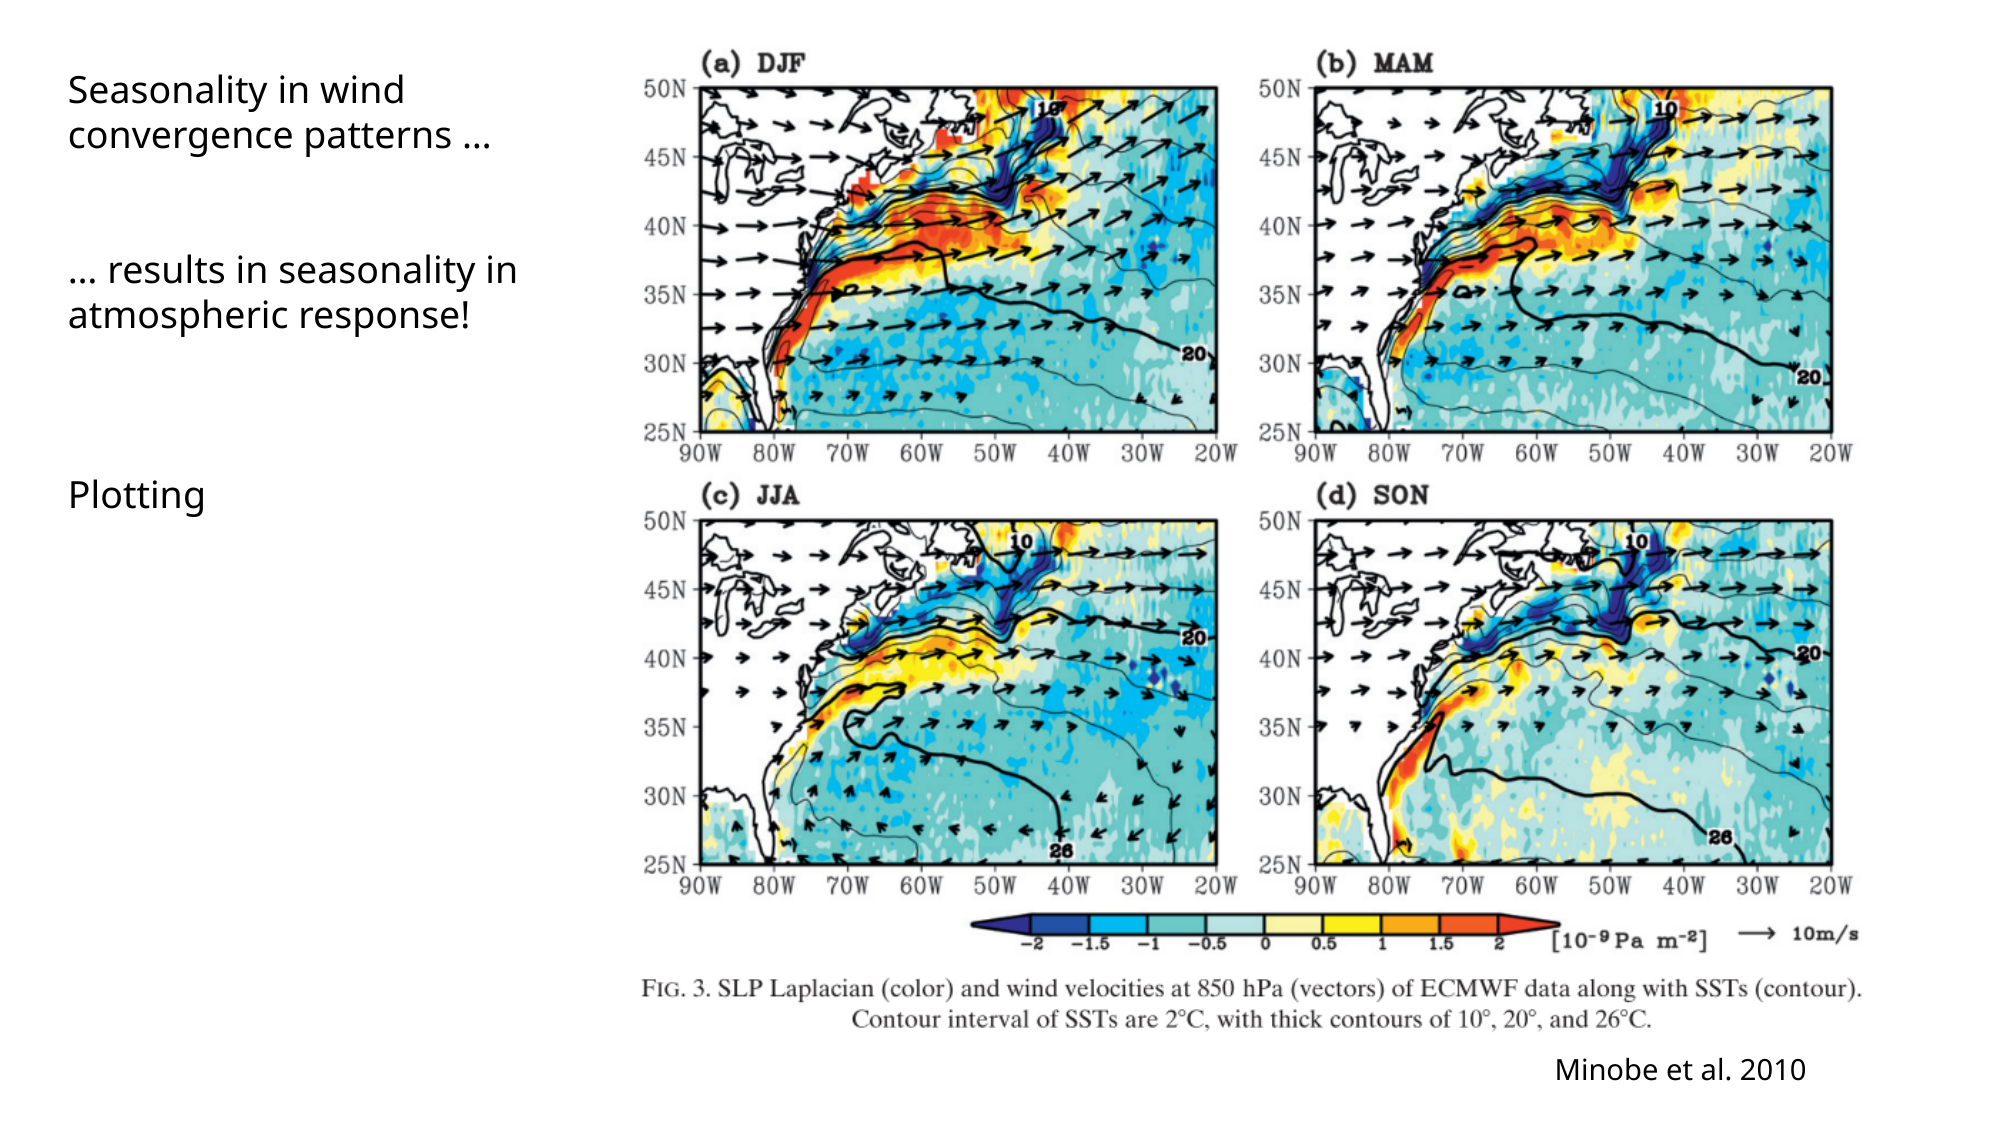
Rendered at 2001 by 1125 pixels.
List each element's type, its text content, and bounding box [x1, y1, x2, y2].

picture [625, 29, 1877, 1049]
text_box Minobe et al. 2010 [1539, 1044, 1891, 1094]
